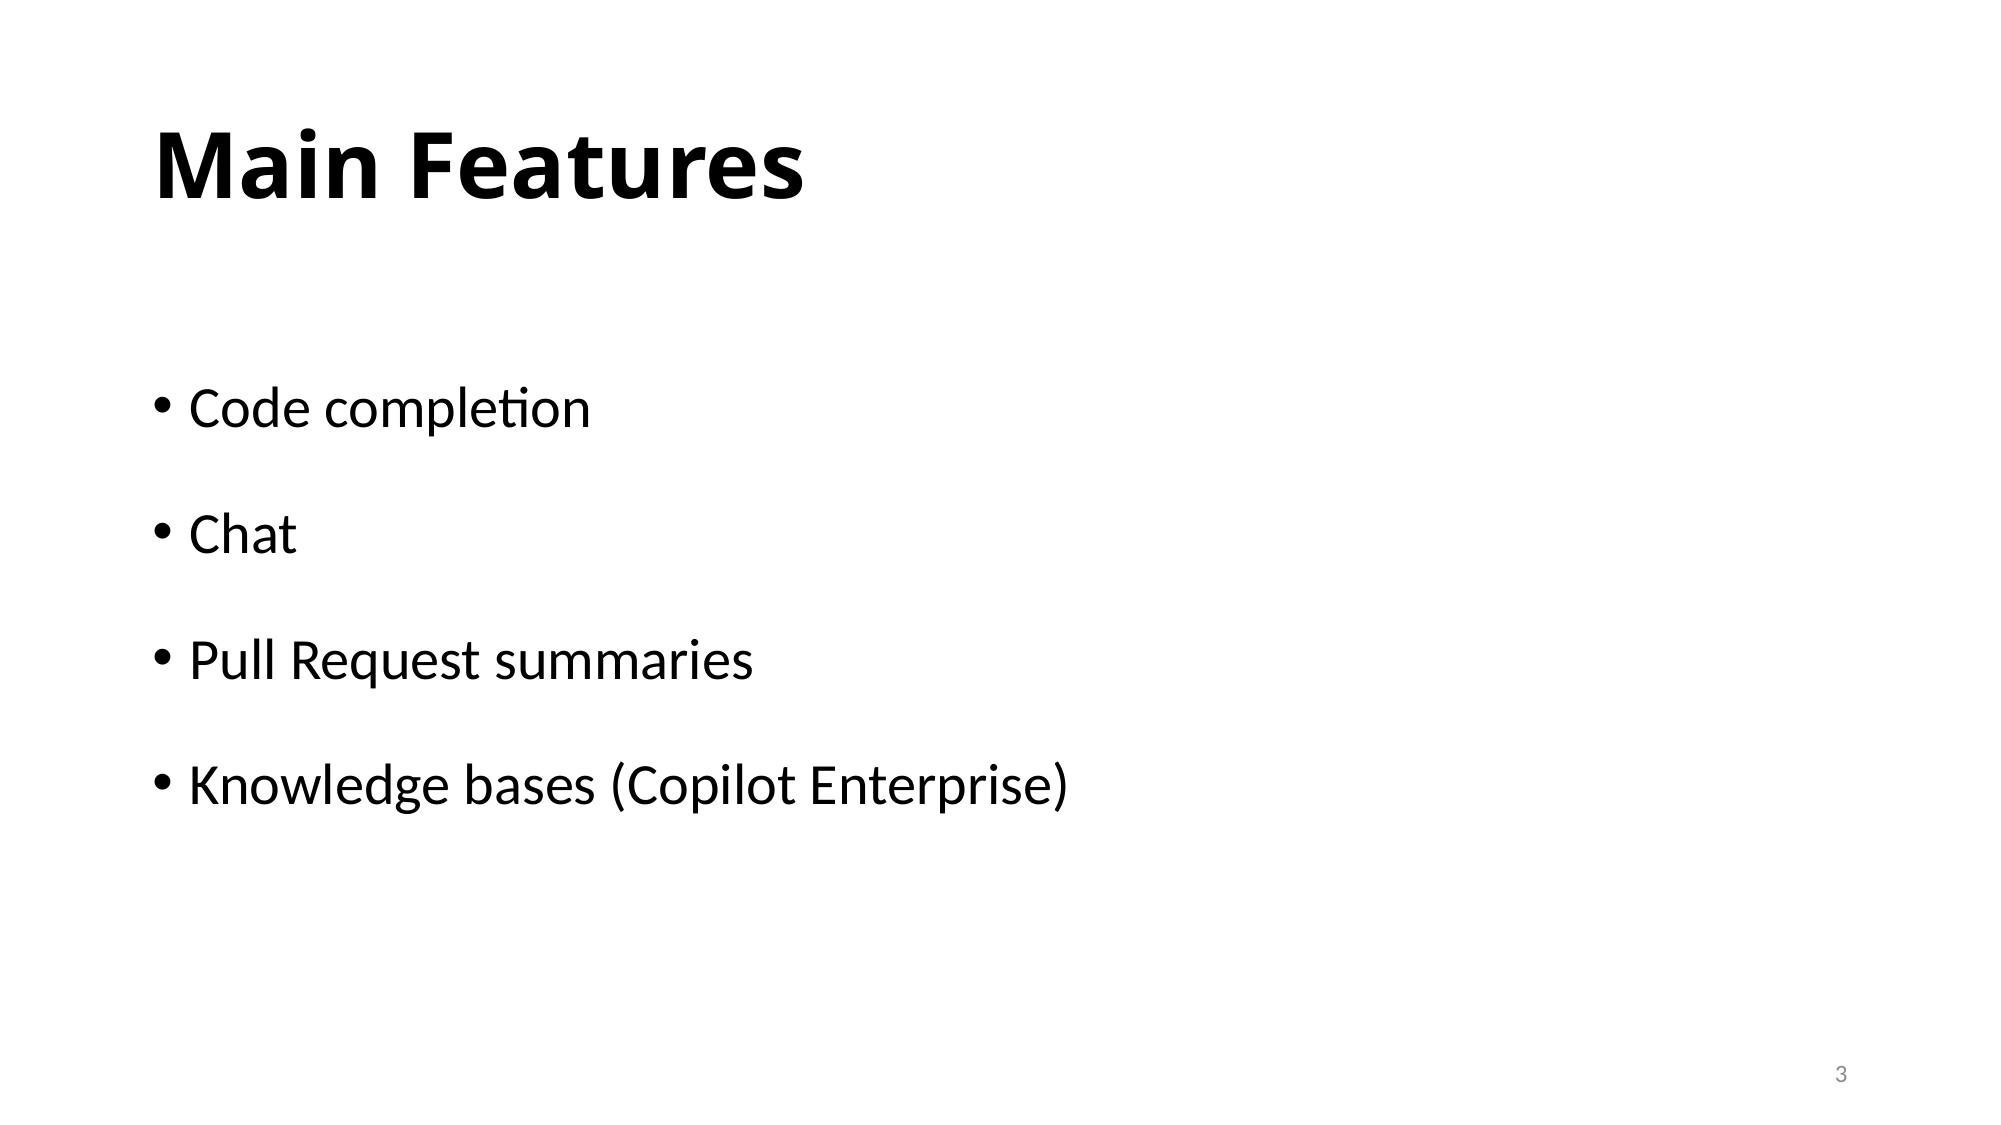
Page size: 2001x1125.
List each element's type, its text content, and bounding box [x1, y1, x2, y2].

list Code completion Chat Pull Request summaries Knowledge bases (Copilot Enterprise) [137, 236, 1867, 943]
slide_number 3 [1412, 1042, 1863, 1103]
title Main Features [137, 59, 1863, 236]
